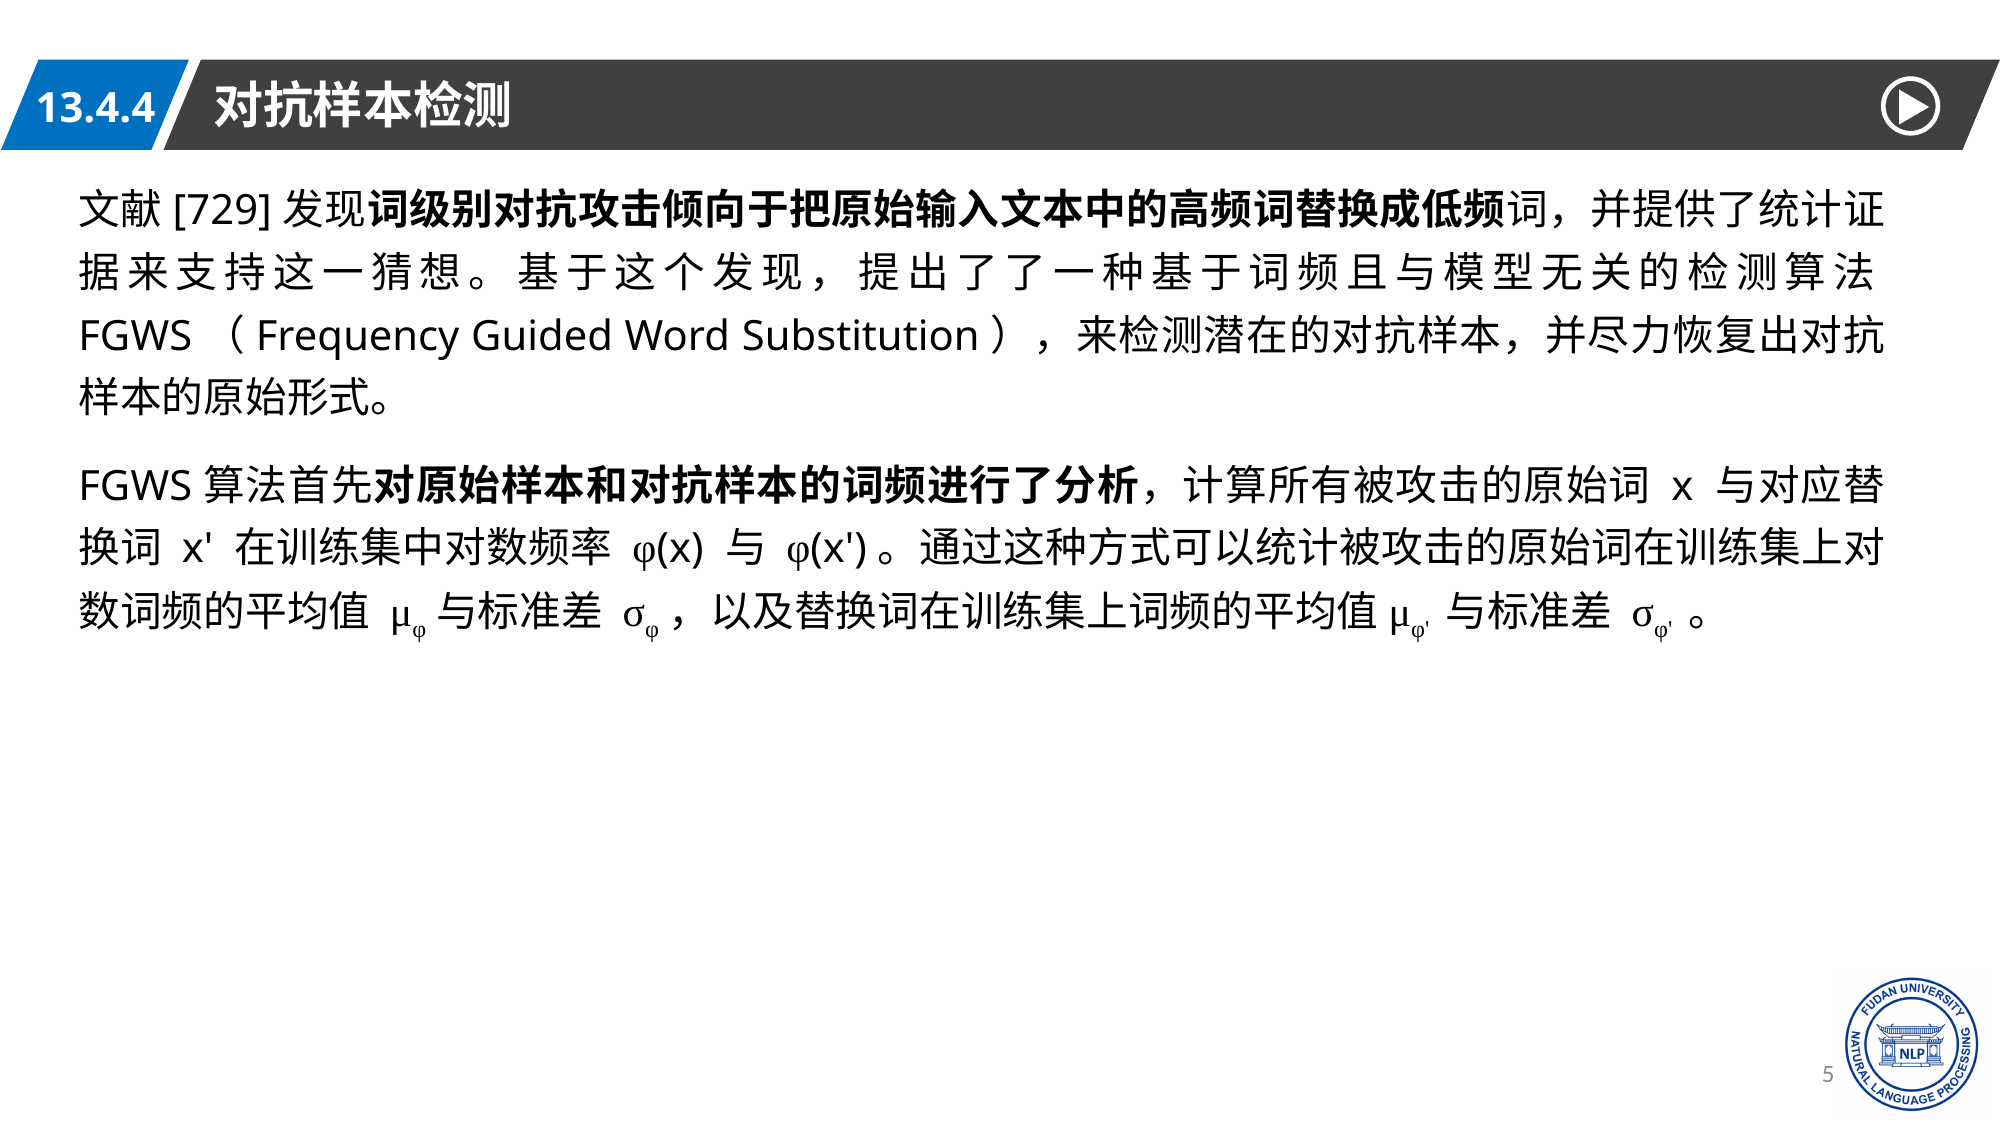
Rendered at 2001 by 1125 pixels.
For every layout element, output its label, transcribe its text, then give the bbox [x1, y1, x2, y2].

text_box 对抗样本检测 [198, 66, 529, 142]
text_box [1, 116, 157, 150]
text_box 13.4.4 [15, 73, 177, 138]
text_box [163, 59, 2000, 150]
text_box [32, 59, 189, 89]
slide_number 50 [1412, 1042, 1863, 1103]
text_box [1883, 78, 1939, 134]
text_box 文献[729]发现词级别对抗攻击倾向于把原始输入文本中的高频词替换成低频词，并提供了统计证据来支持这一猜想。基于这个发现，提出了了一种基于词频且与模型无关的检测算法FGWS（Frequency Guided Word Substitution），来检测潜在的对抗样本，并尽力恢复出对抗样本的原始形式。 FGWS算法首先对原始样本和对抗样本的词频进行了分析，计算所有被攻击的原始词 x 与对应替换词 x' 在训练集中对数频率 φ(x) 与 φ(x')。通过这种方式可以统计被攻击的原始词在训练集上对数词频的平均值 μφ与标准差 σφ，以及替换词在训练集上词频的平均值μφ' 与标准差 σφ' 。 [63, 163, 1900, 650]
picture [1834, 972, 1985, 1117]
